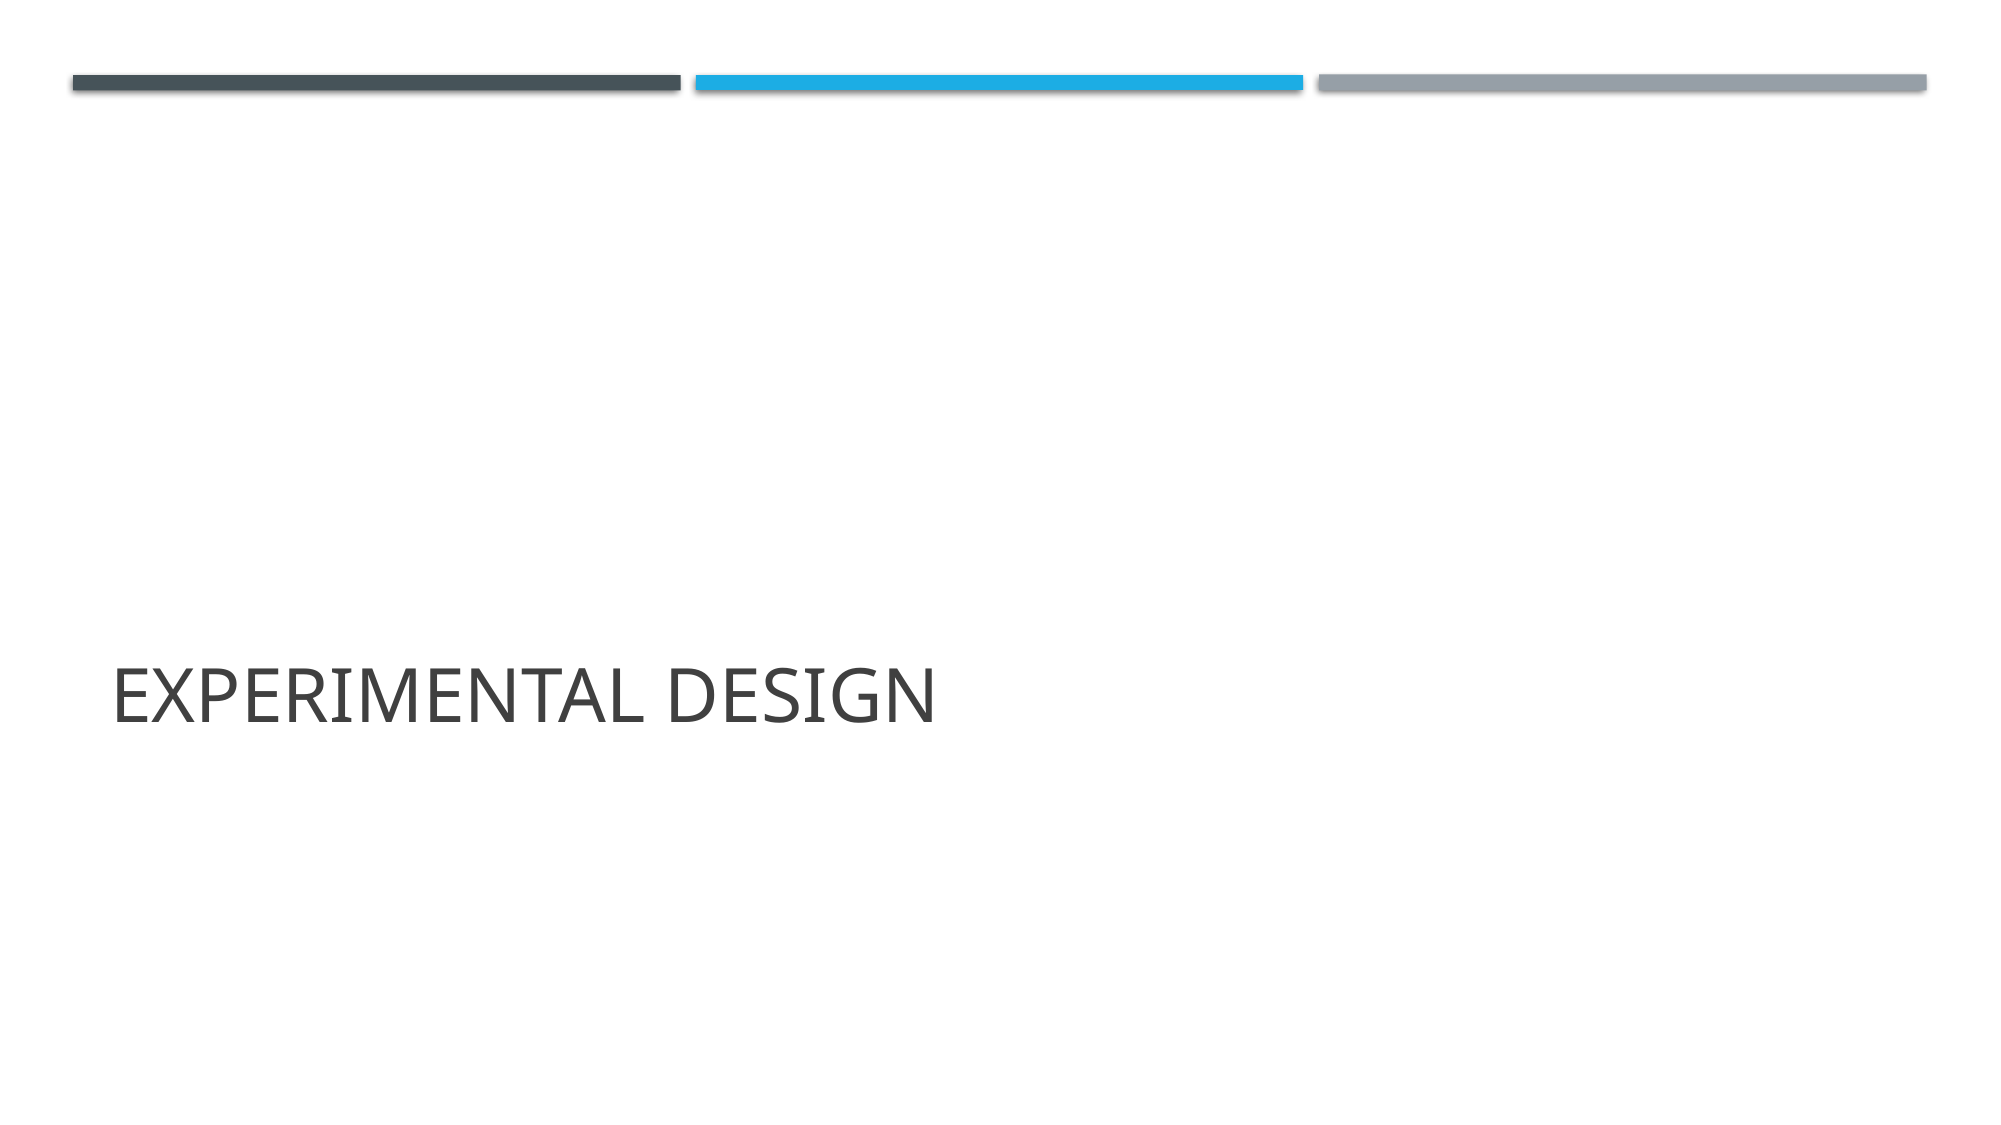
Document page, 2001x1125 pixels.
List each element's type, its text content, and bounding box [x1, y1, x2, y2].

title Experimental design [95, 392, 1905, 745]
